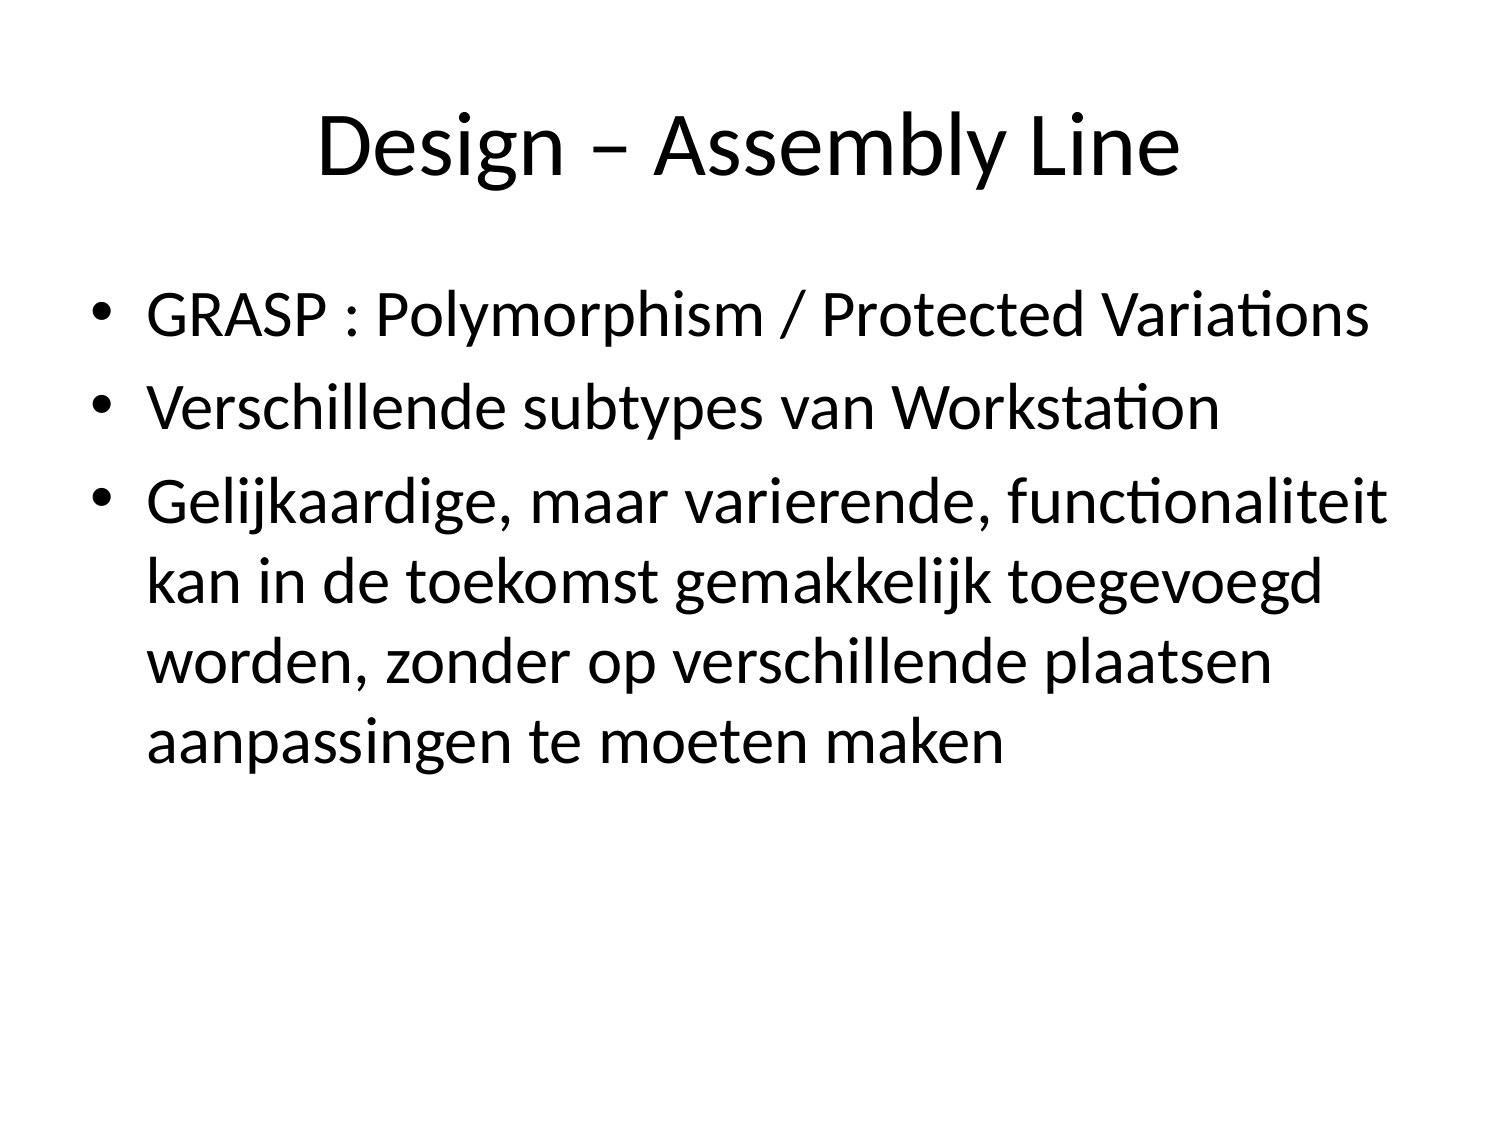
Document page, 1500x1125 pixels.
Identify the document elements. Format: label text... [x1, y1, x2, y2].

title Design – Assembly Line [75, 45, 1425, 233]
list GRASP : Polymorphism / Protected Variations Verschillende subtypes van Workstation Gelijkaardige, maar varierende, functionaliteit kan in de toekomst gemakkelijk toegevoegd worden, zonder op verschillende plaatsen aanpassingen te moeten maken [75, 262, 1425, 1005]
